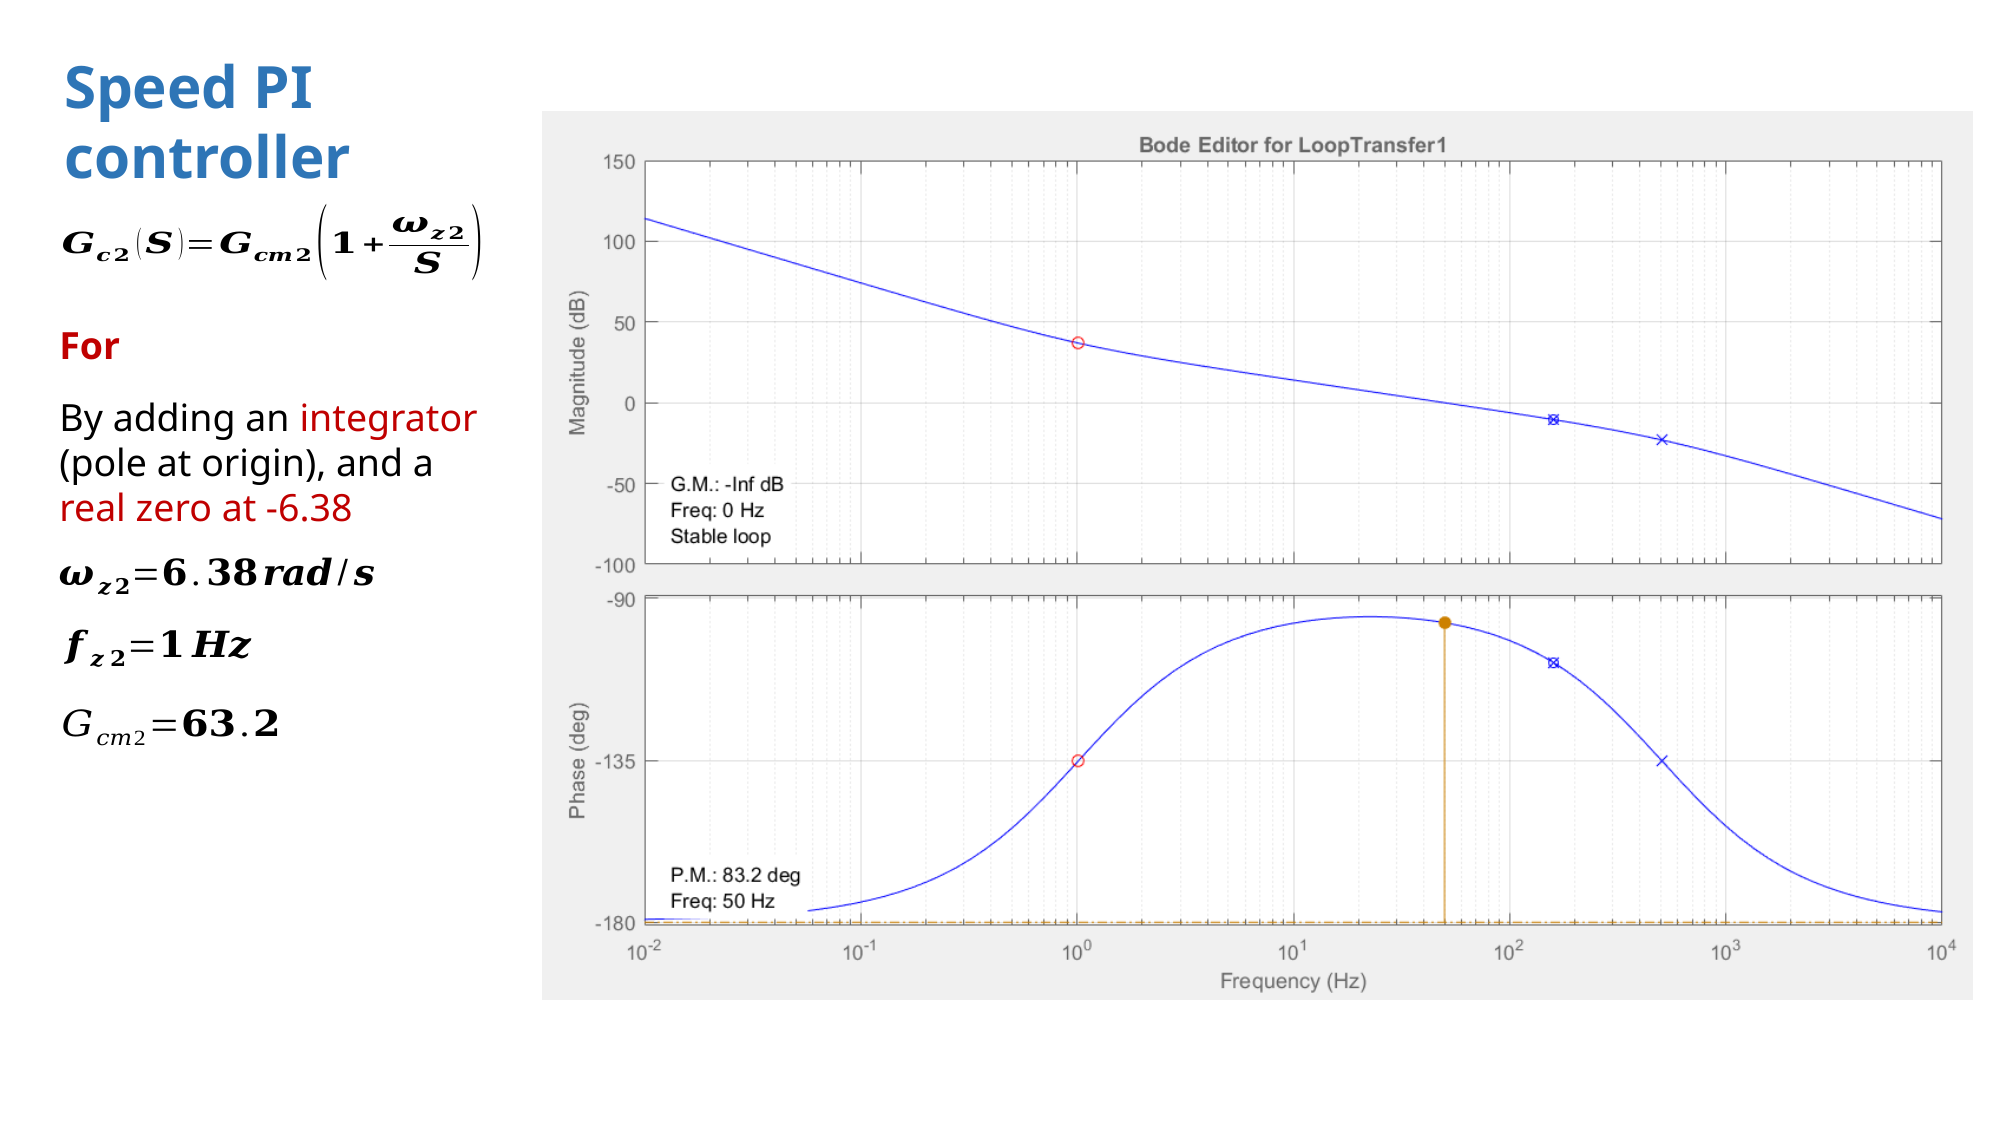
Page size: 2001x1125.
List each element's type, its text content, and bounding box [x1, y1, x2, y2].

text_box Speed PI controller [49, 42, 577, 198]
text_box By adding an integrator (pole at origin), and a real zero at -6.38 [44, 386, 509, 537]
picture [542, 111, 1973, 1000]
